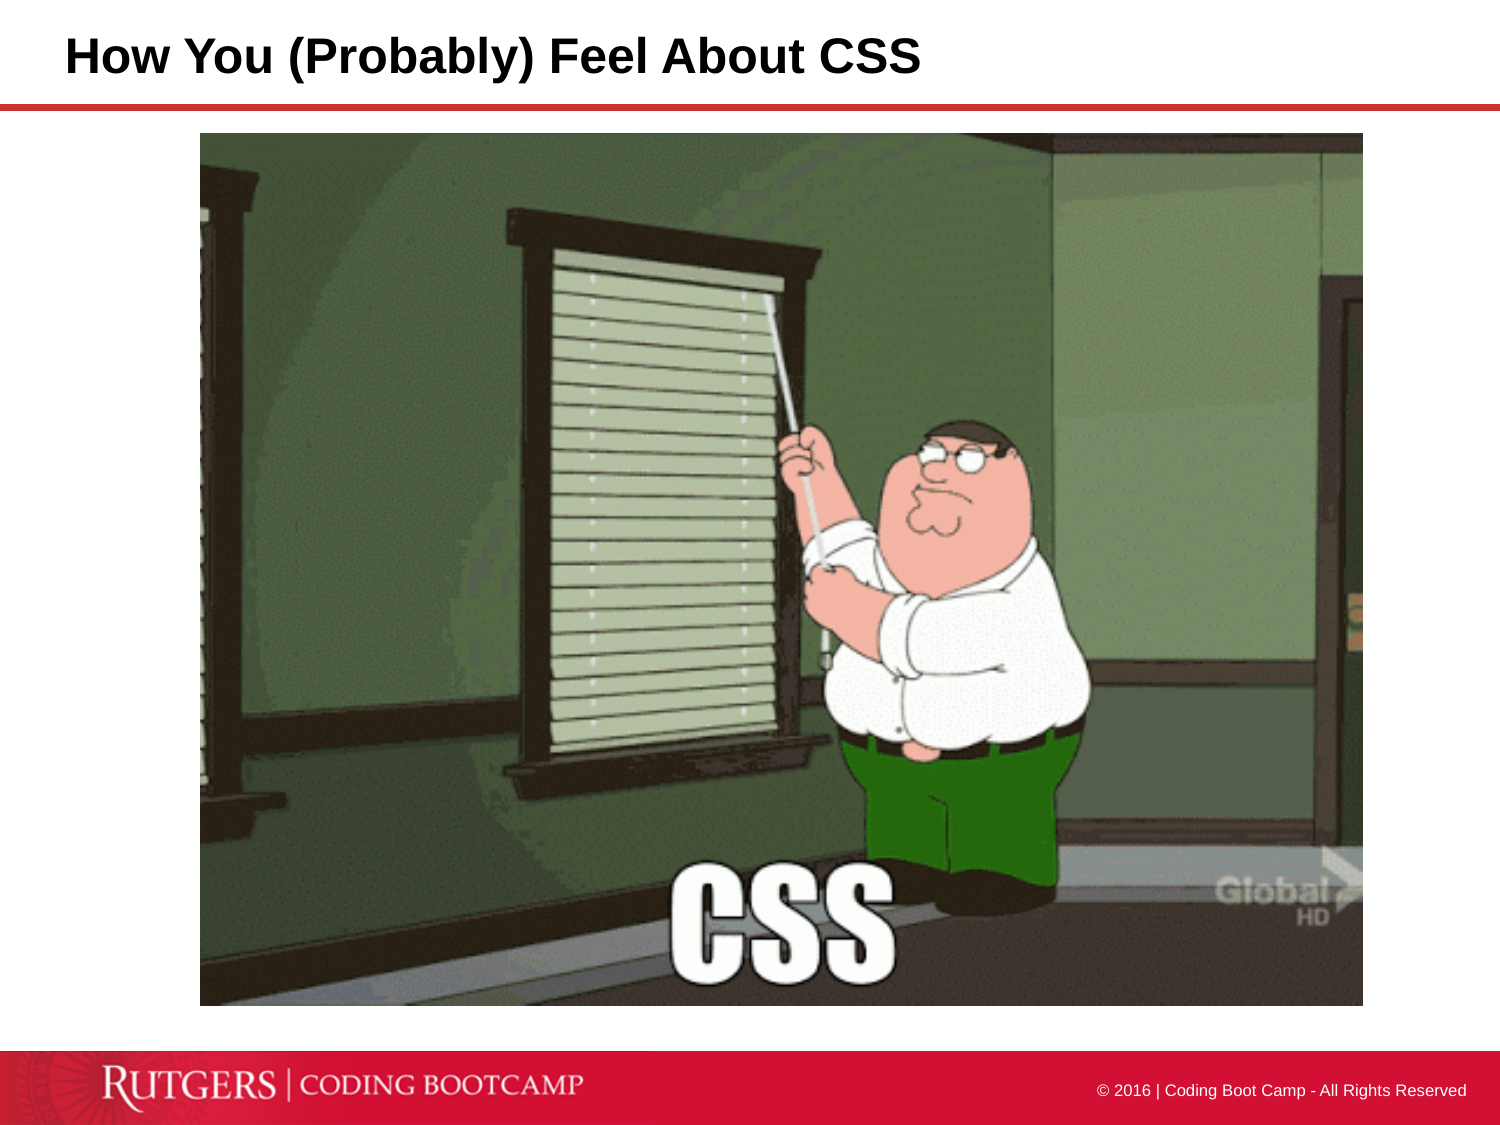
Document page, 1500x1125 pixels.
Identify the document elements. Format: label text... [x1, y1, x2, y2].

text_box How You (Probably) Feel About CSS [50, 16, 1075, 91]
picture [199, 133, 1363, 1006]
picture [0, 1051, 650, 1125]
